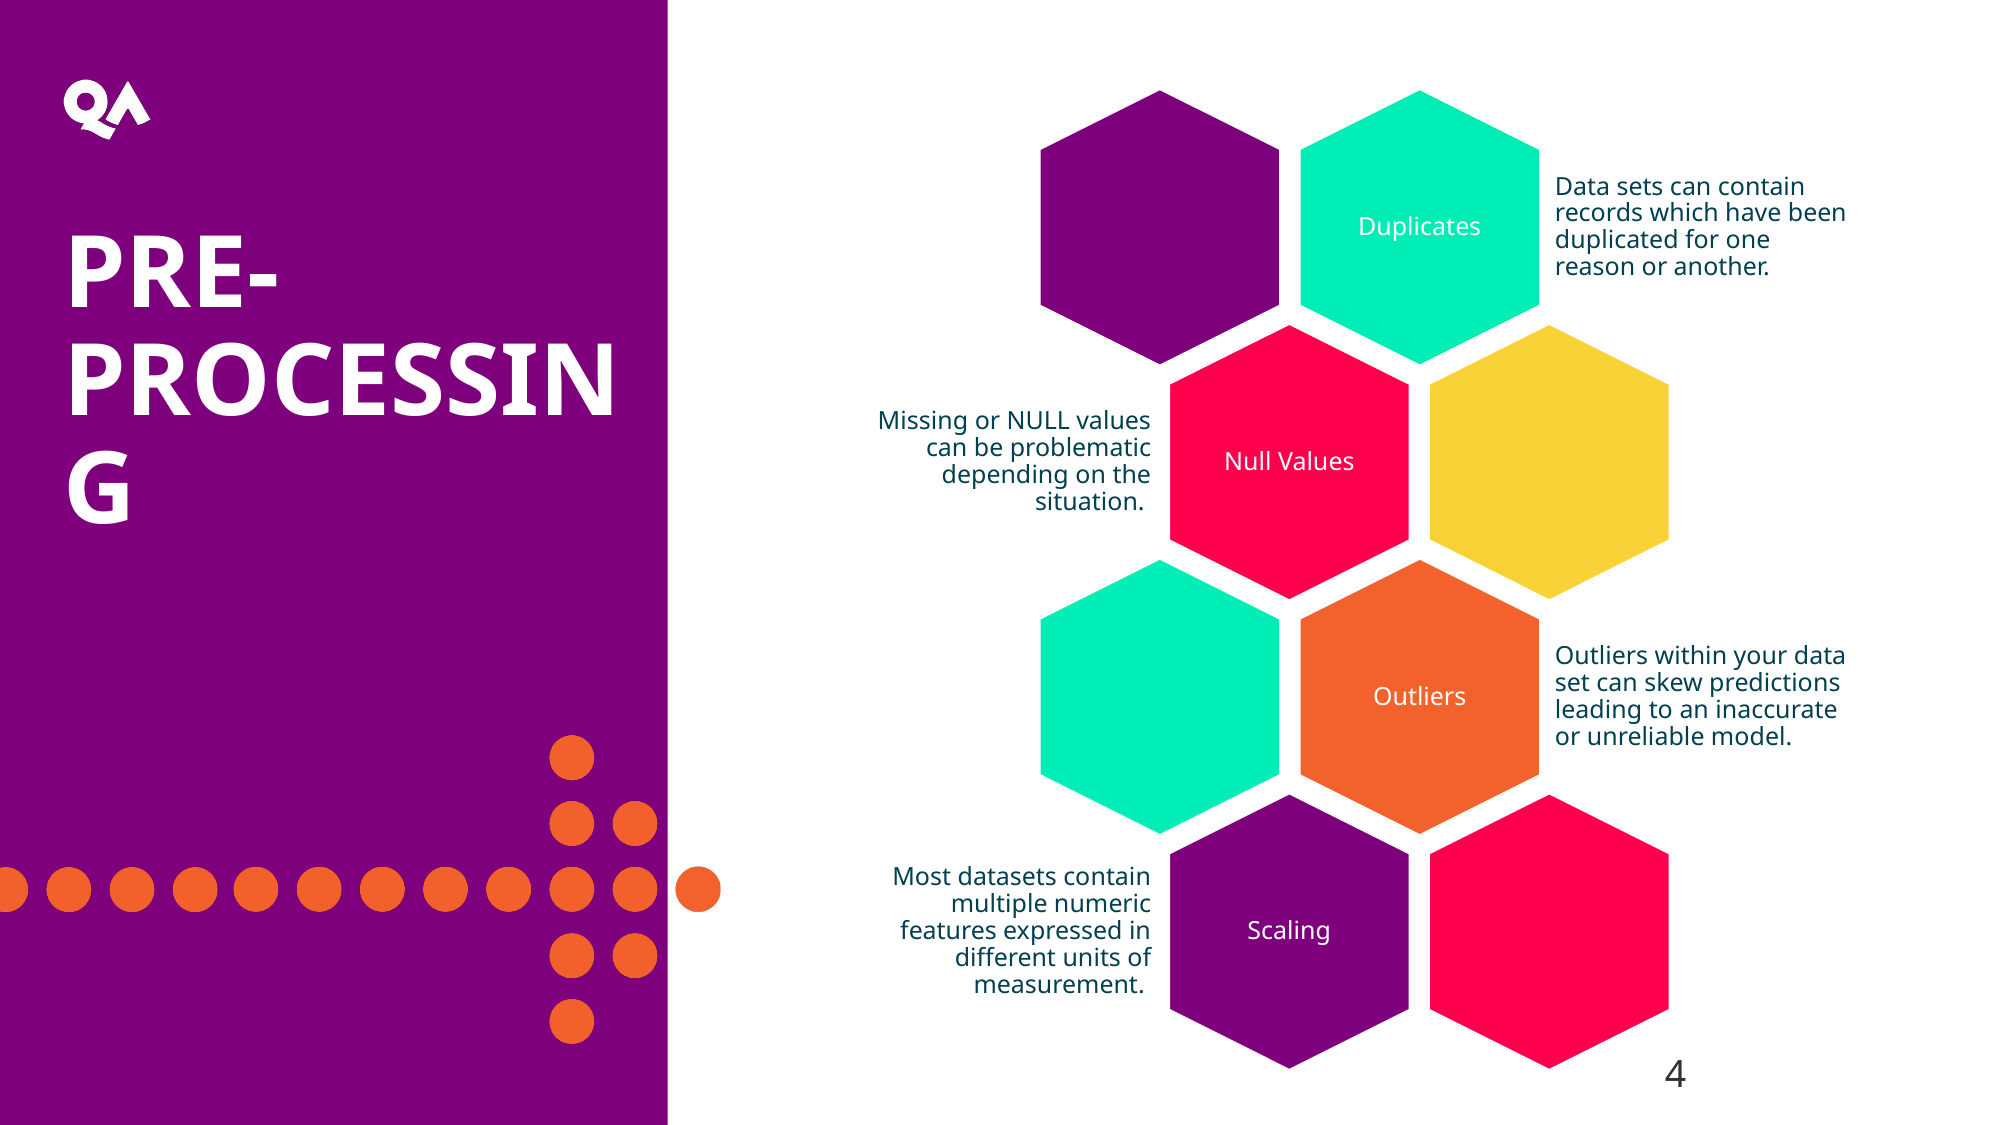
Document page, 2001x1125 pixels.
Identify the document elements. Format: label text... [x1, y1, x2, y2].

list Pre-Processing [63, 221, 628, 673]
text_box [779, 88, 1937, 1071]
picture [0, 735, 722, 1044]
picture [53, 67, 161, 143]
slide_number 4 [1650, 1042, 2000, 1103]
